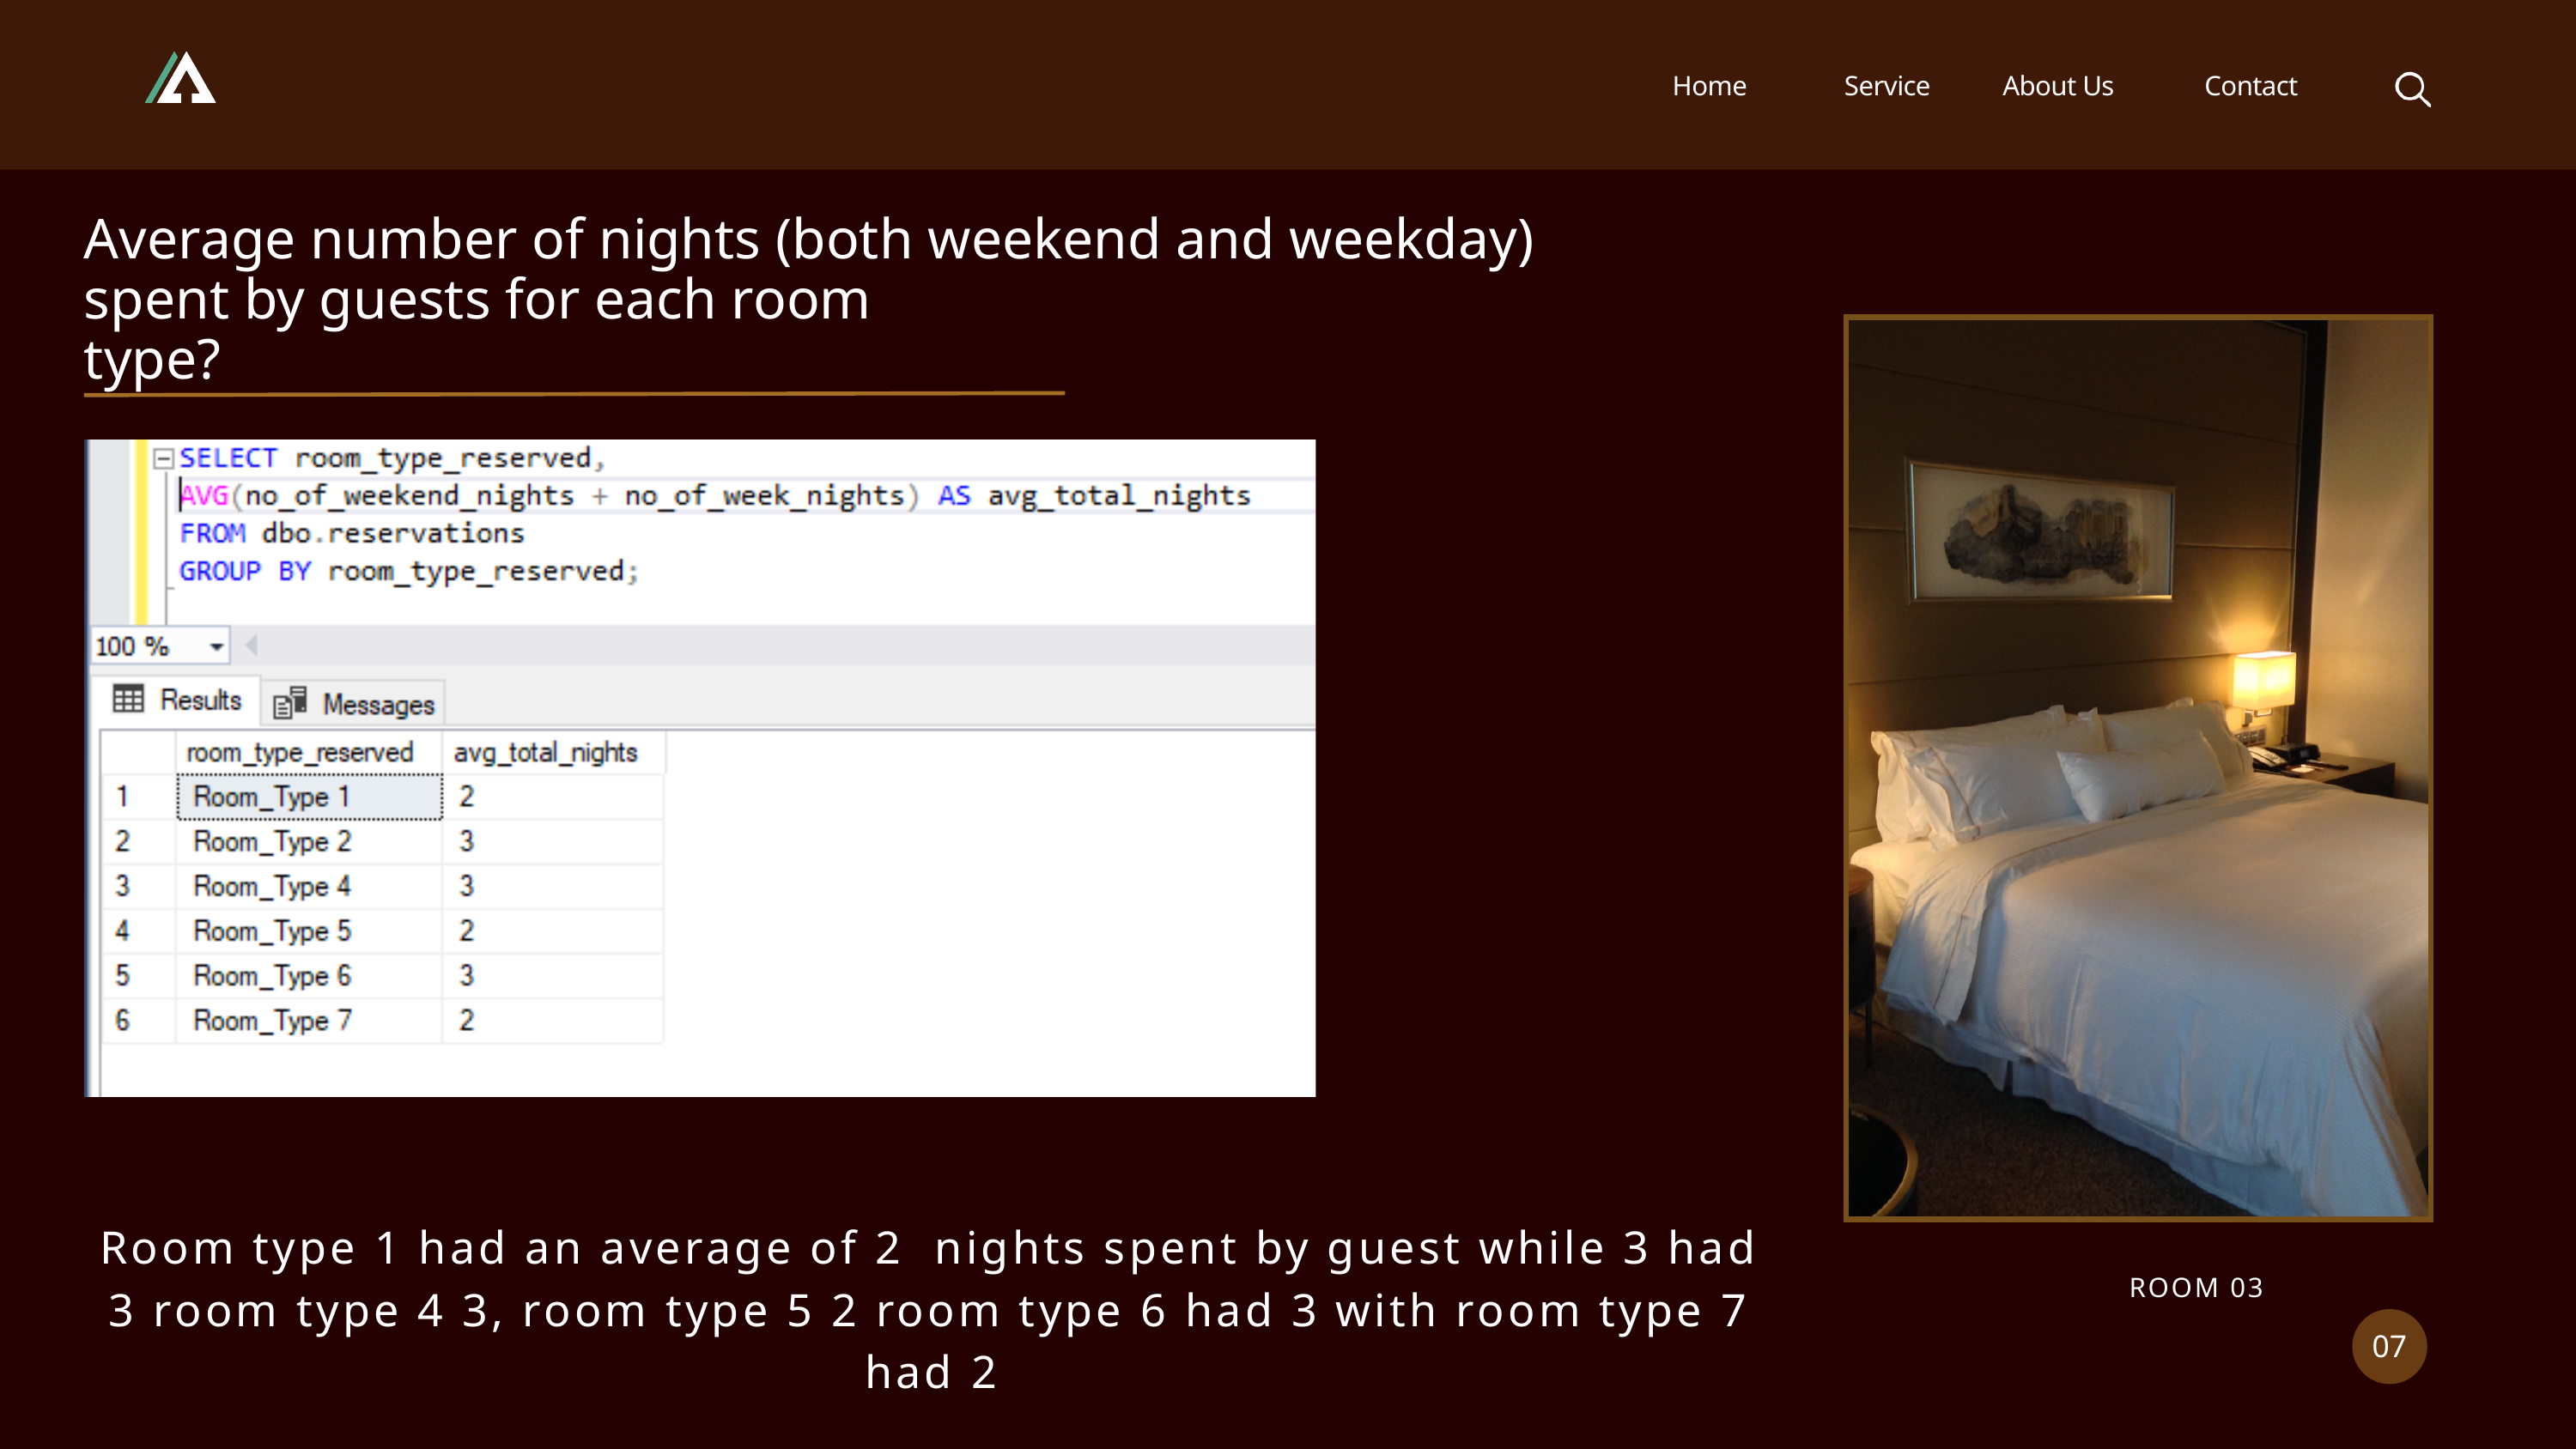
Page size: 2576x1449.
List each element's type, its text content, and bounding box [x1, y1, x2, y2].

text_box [0, 0, 2576, 170]
text_box Average number of nights (both weekend and weekday) spent by guests for each room type? [83, 209, 1656, 391]
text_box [2352, 1308, 2427, 1385]
text_box ROOM 03 [2114, 1264, 2278, 1303]
text_box Room type 1 had an average of 2 nights spent by guest while 3 had 3 room type 4 3, room type 5 2 room type 6 had 3 with room type 7 had 2 [83, 1210, 1778, 1398]
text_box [1845, 317, 2432, 1220]
text_box [83, 440, 1316, 1097]
